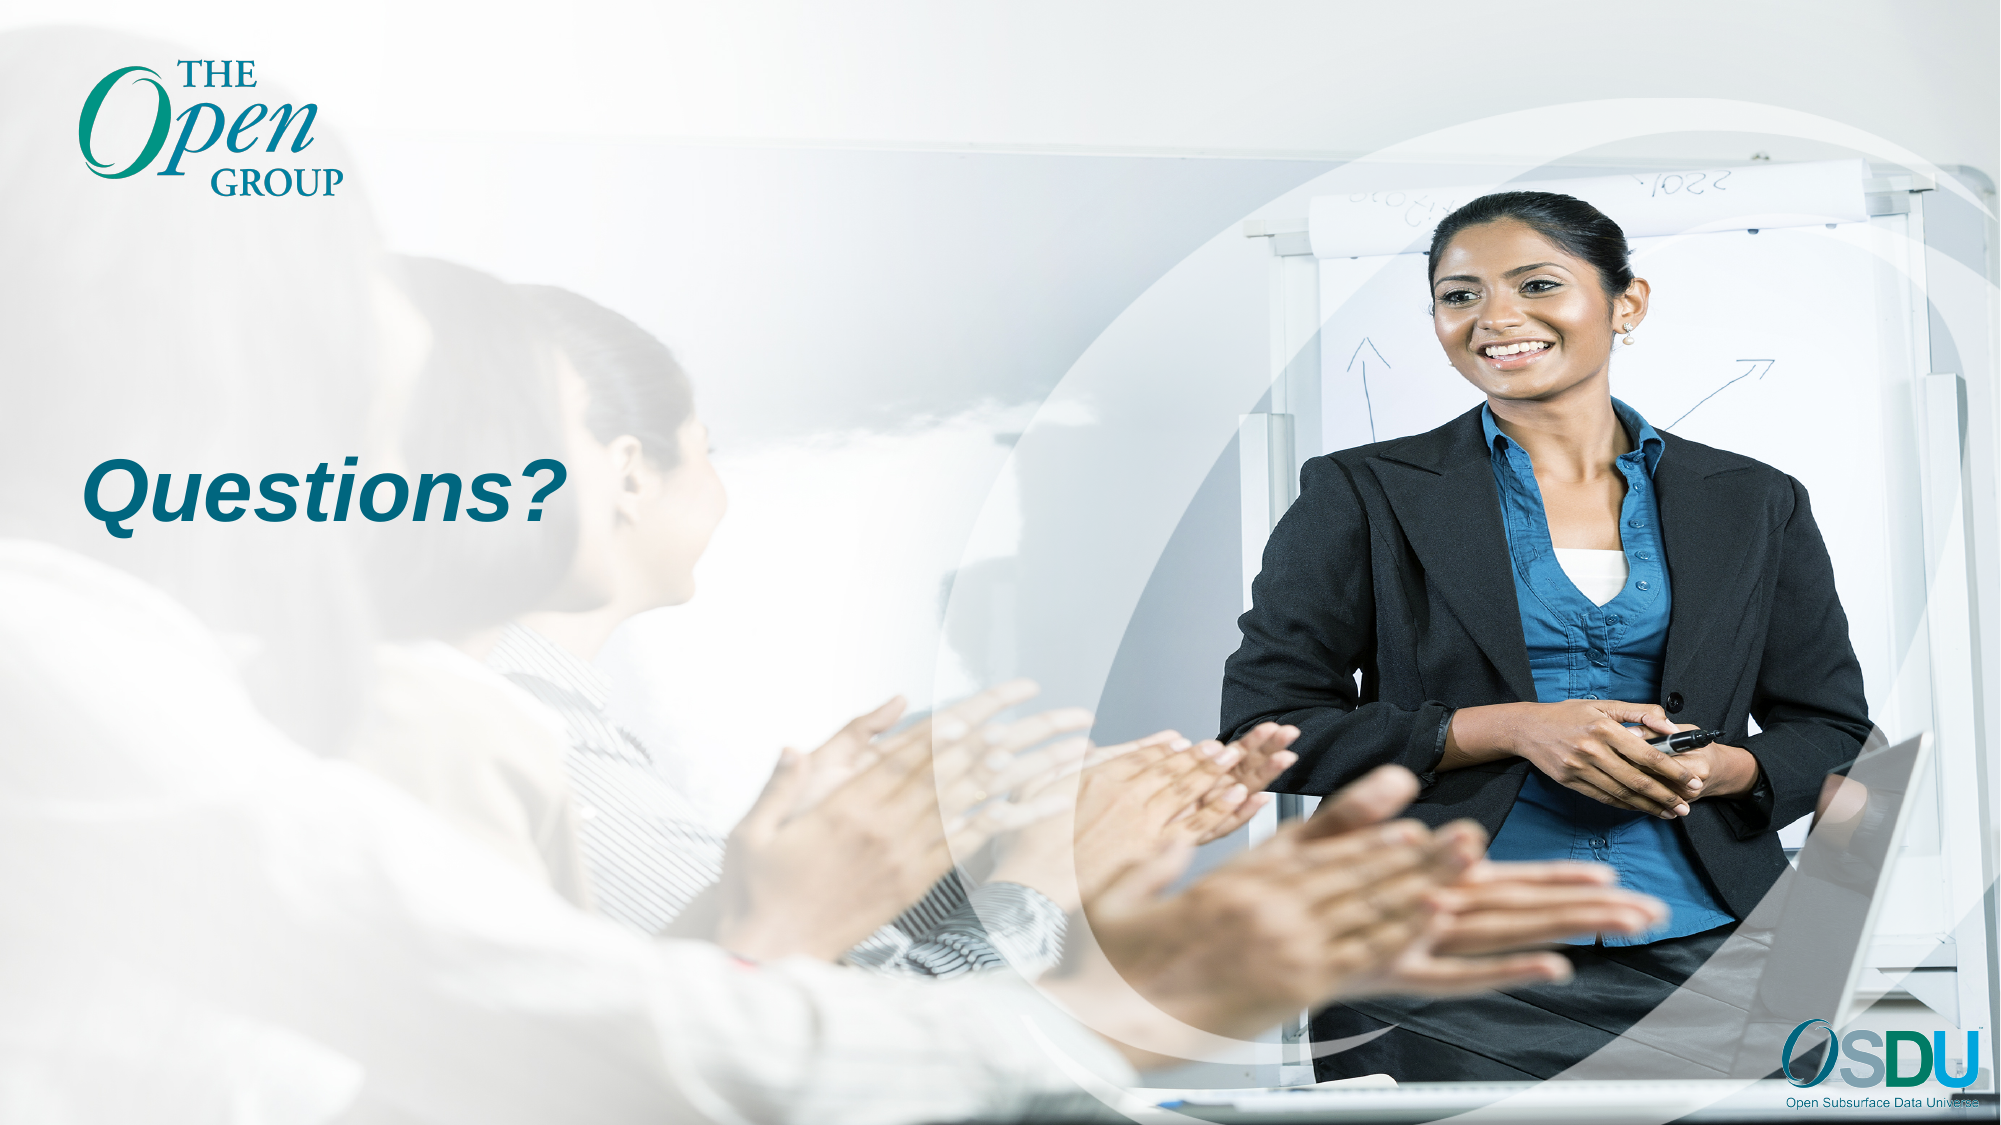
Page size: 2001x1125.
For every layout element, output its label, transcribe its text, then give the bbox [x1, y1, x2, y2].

text_box Questions? [65, 425, 1300, 547]
text_box [284, 813, 1285, 948]
picture [0, 0, 2001, 1125]
